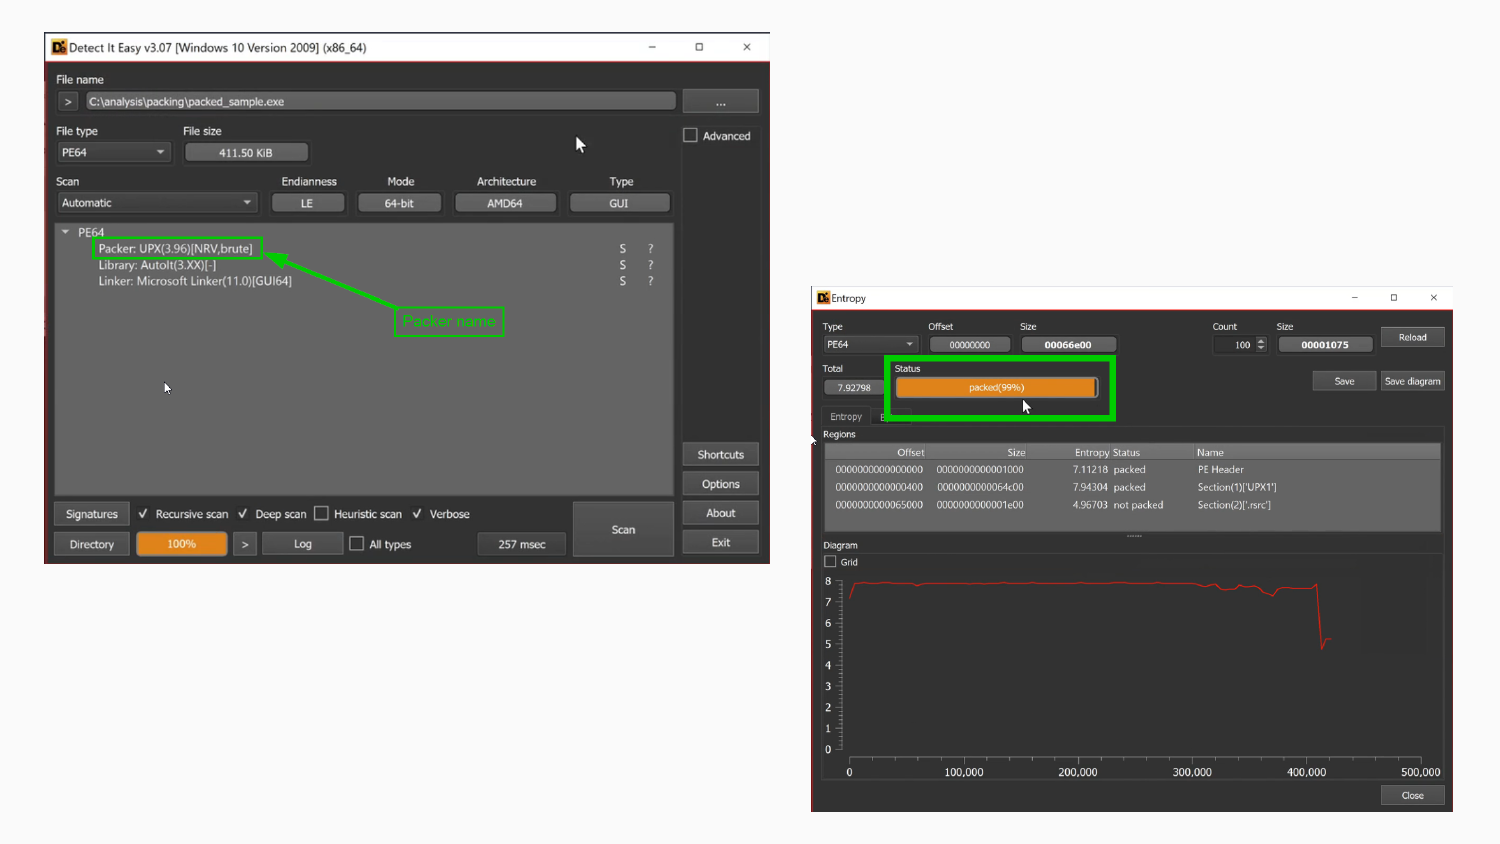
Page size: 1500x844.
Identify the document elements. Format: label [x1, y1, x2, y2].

picture [810, 285, 1453, 812]
picture [44, 32, 770, 564]
